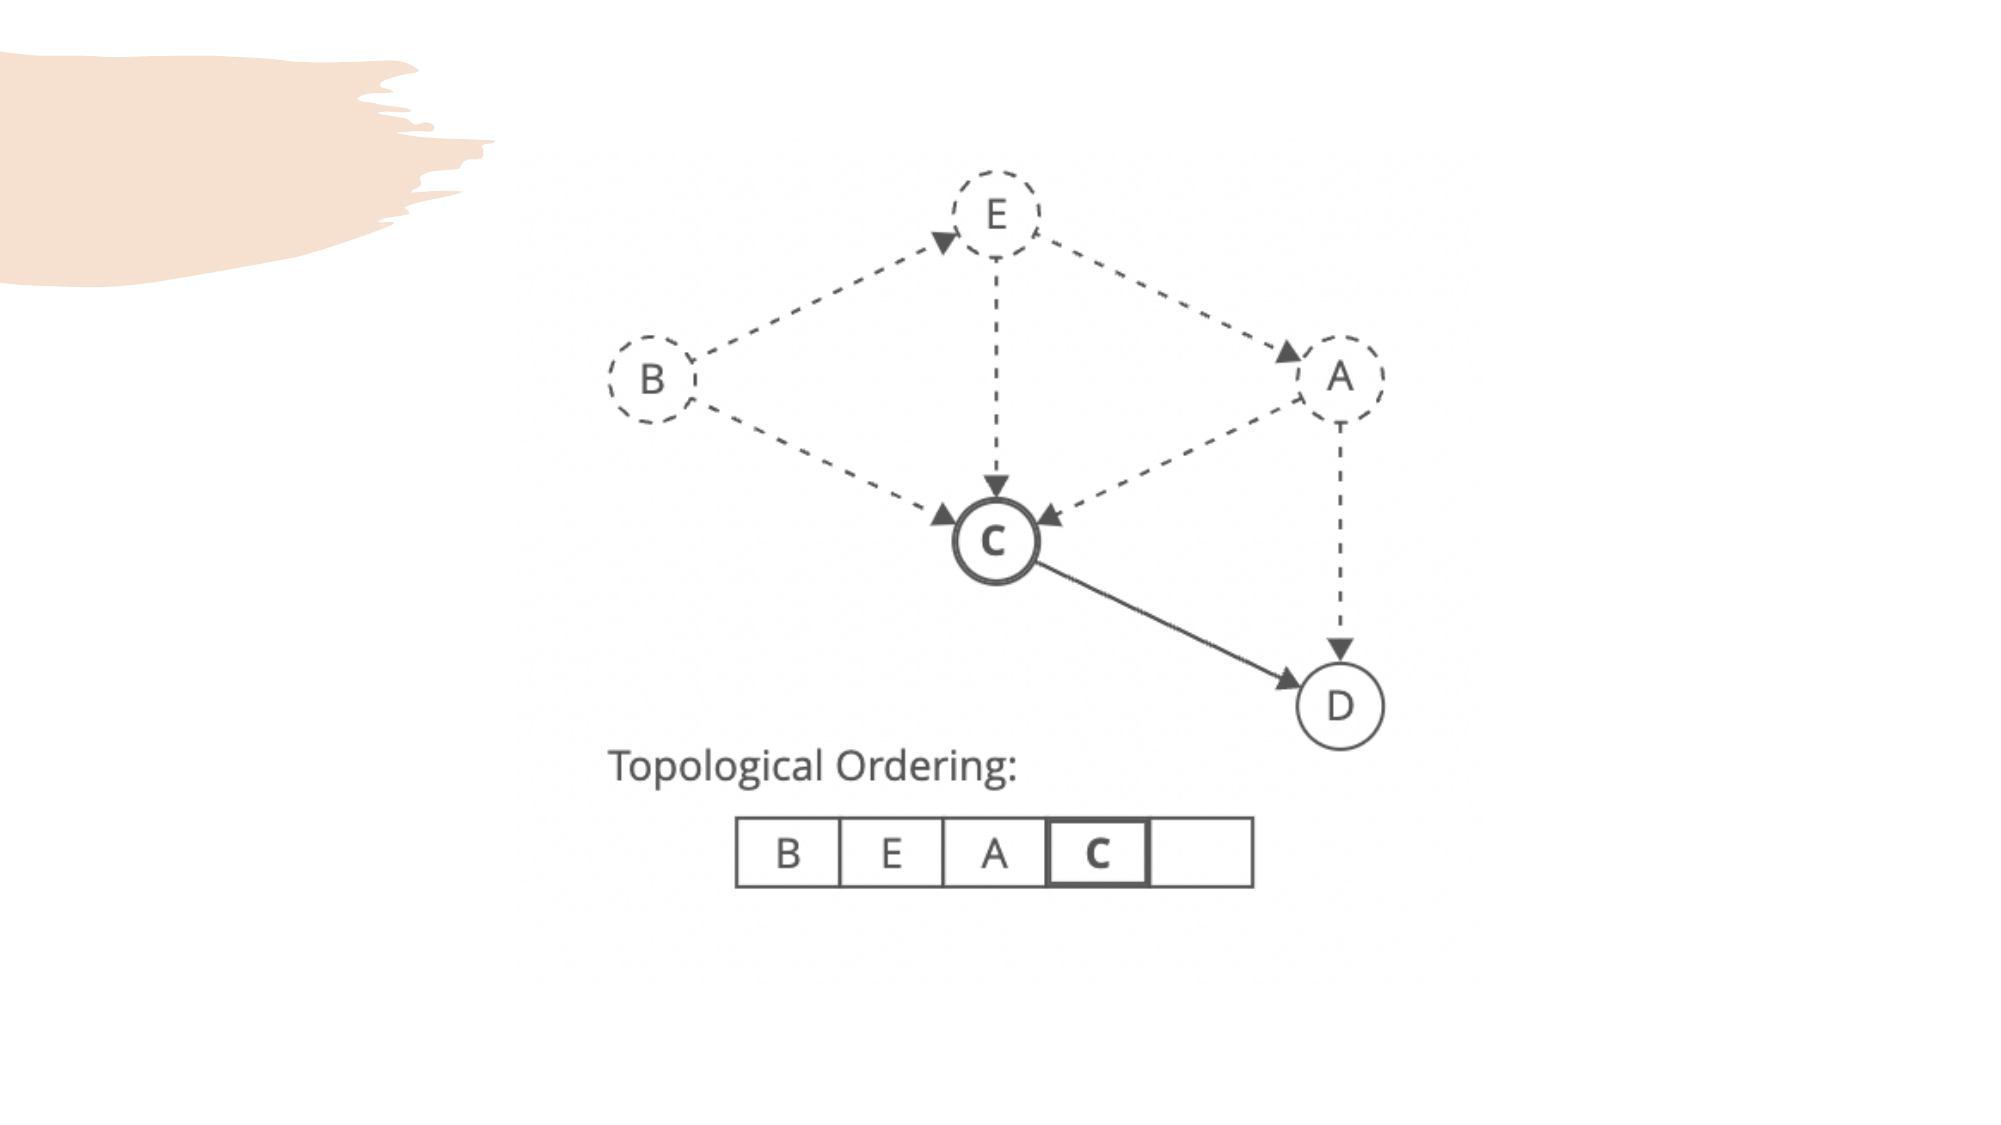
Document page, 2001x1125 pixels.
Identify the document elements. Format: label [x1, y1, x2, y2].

list [515, 138, 1485, 987]
